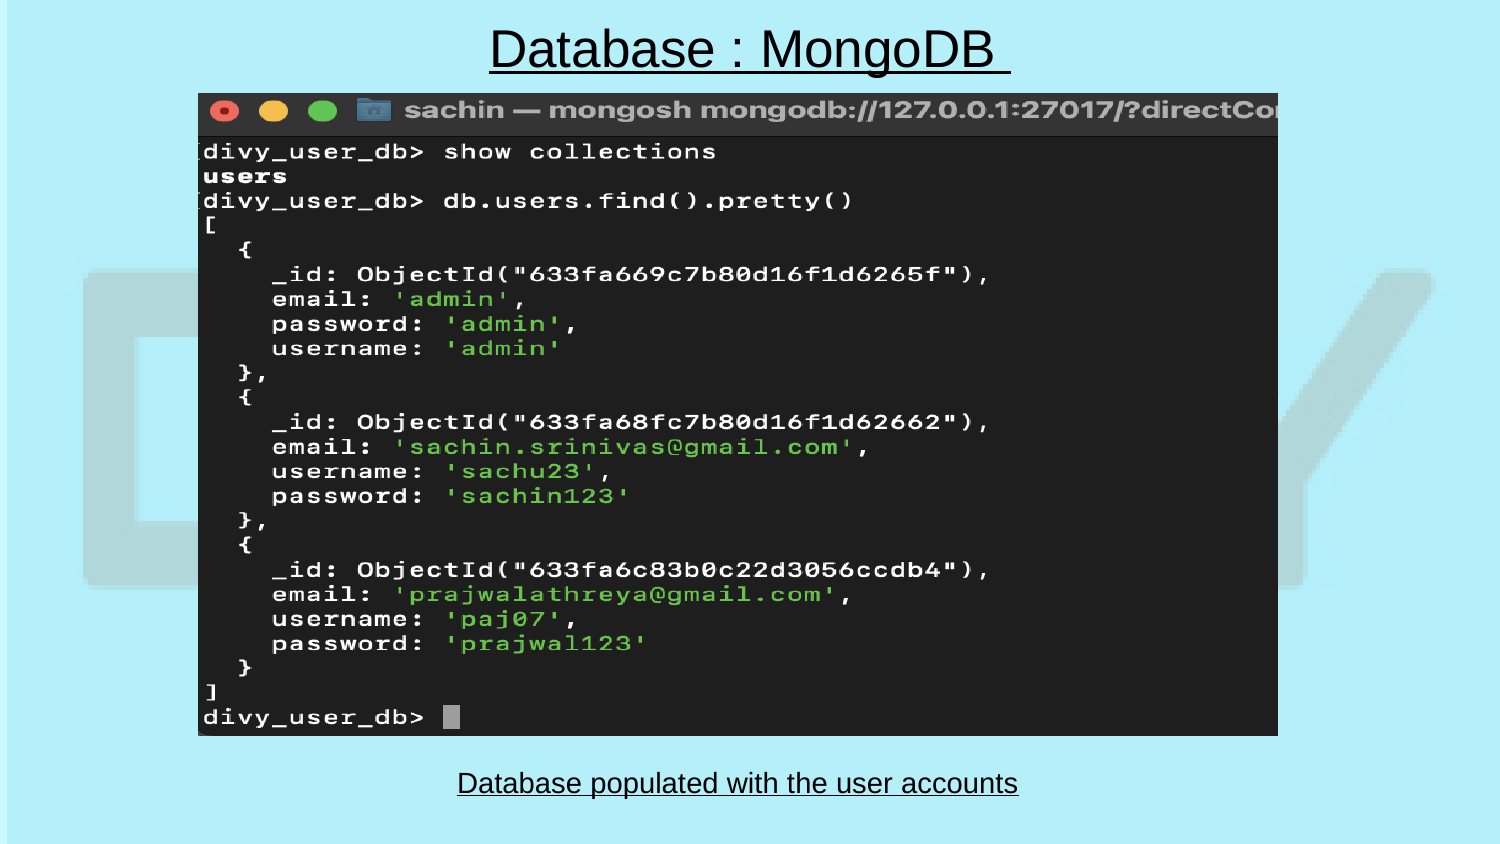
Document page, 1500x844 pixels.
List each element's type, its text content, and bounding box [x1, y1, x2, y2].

picture [6, 0, 1500, 844]
title Database : MongoDB [0, 0, 4, 94]
